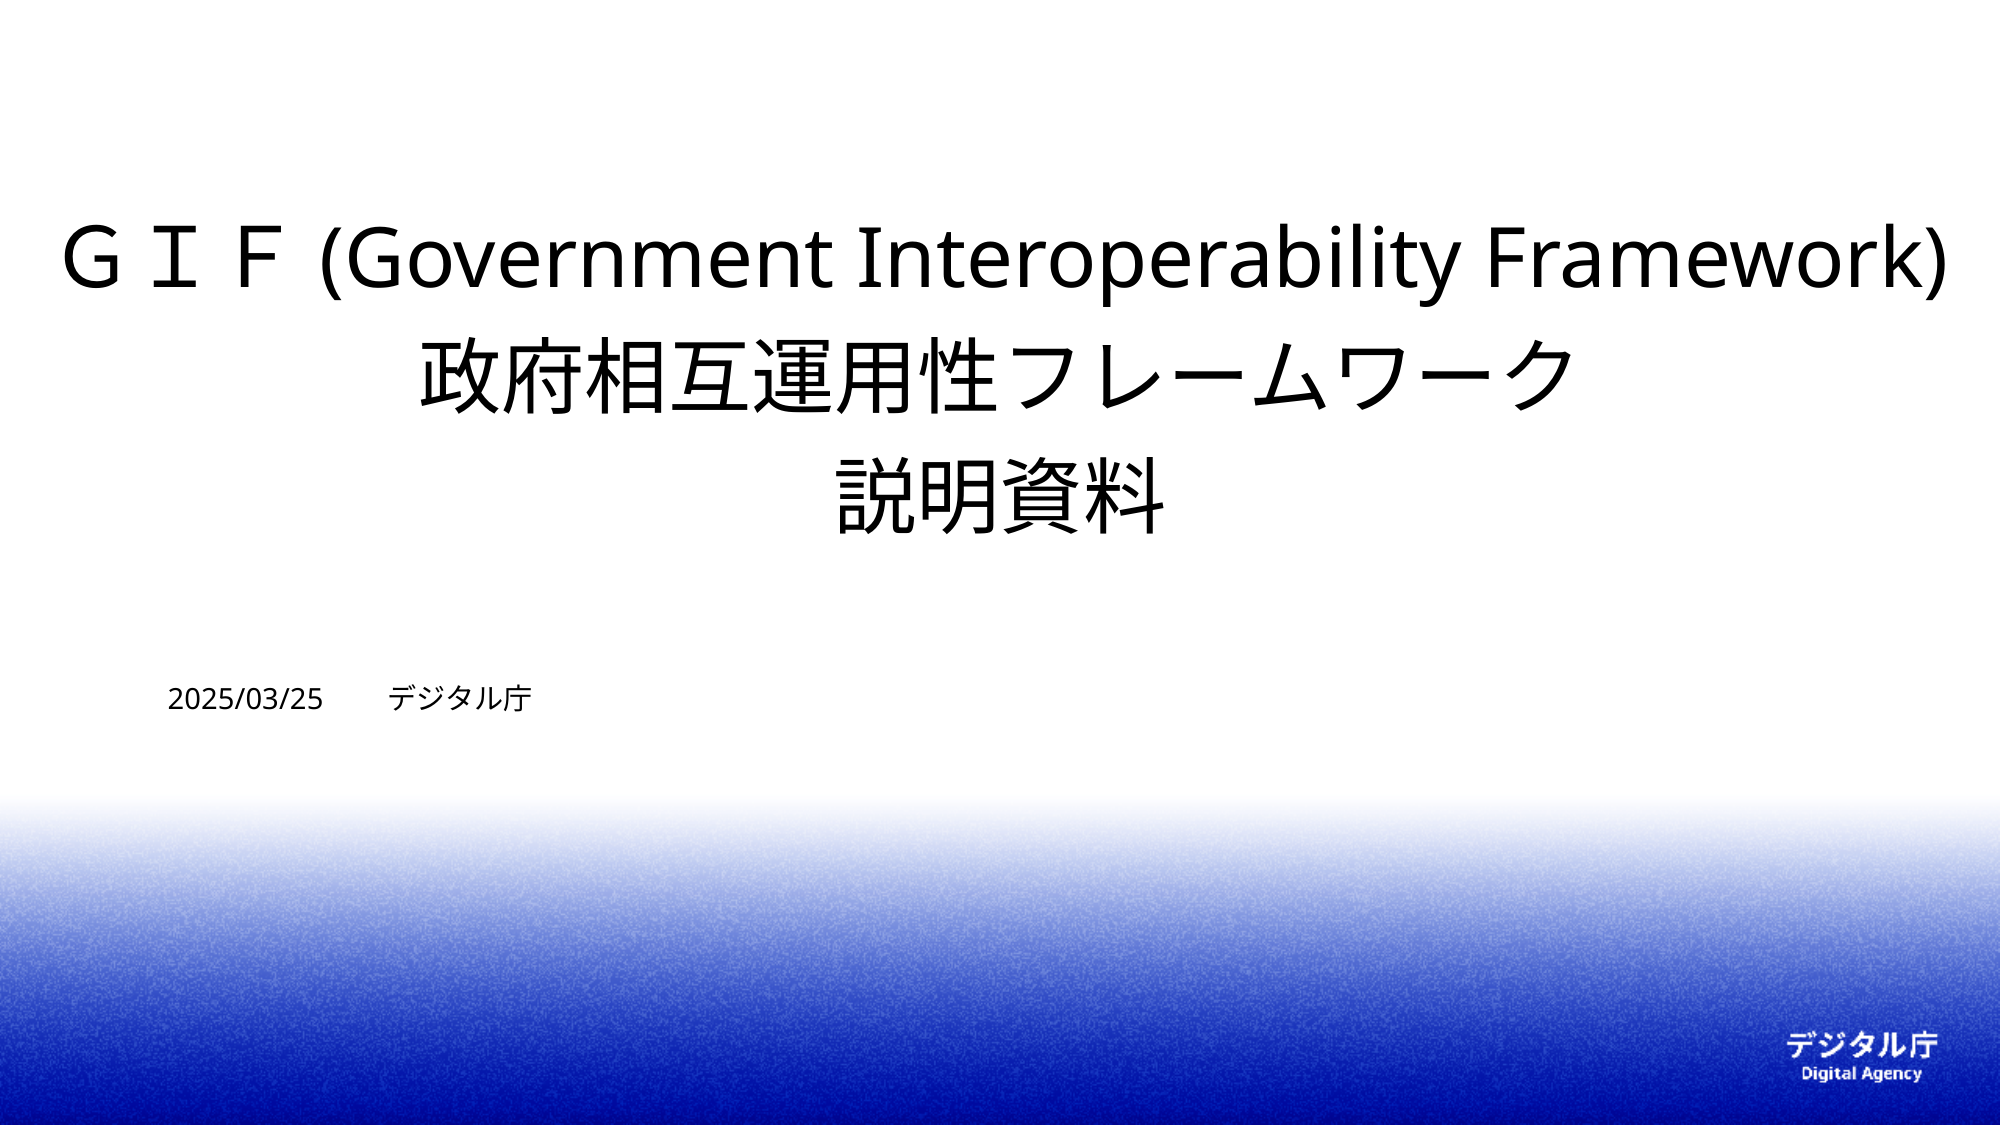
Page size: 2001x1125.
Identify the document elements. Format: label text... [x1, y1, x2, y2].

subtitle 2025/03/25 [102, 680, 380, 882]
picture [0, 0, 2000, 1125]
title ＧＩＦ(Government Interoperability Framework) 政府相互運用性フレームワーク 説明資料 [43, 184, 1957, 539]
list デジタル庁 [387, 680, 1827, 811]
